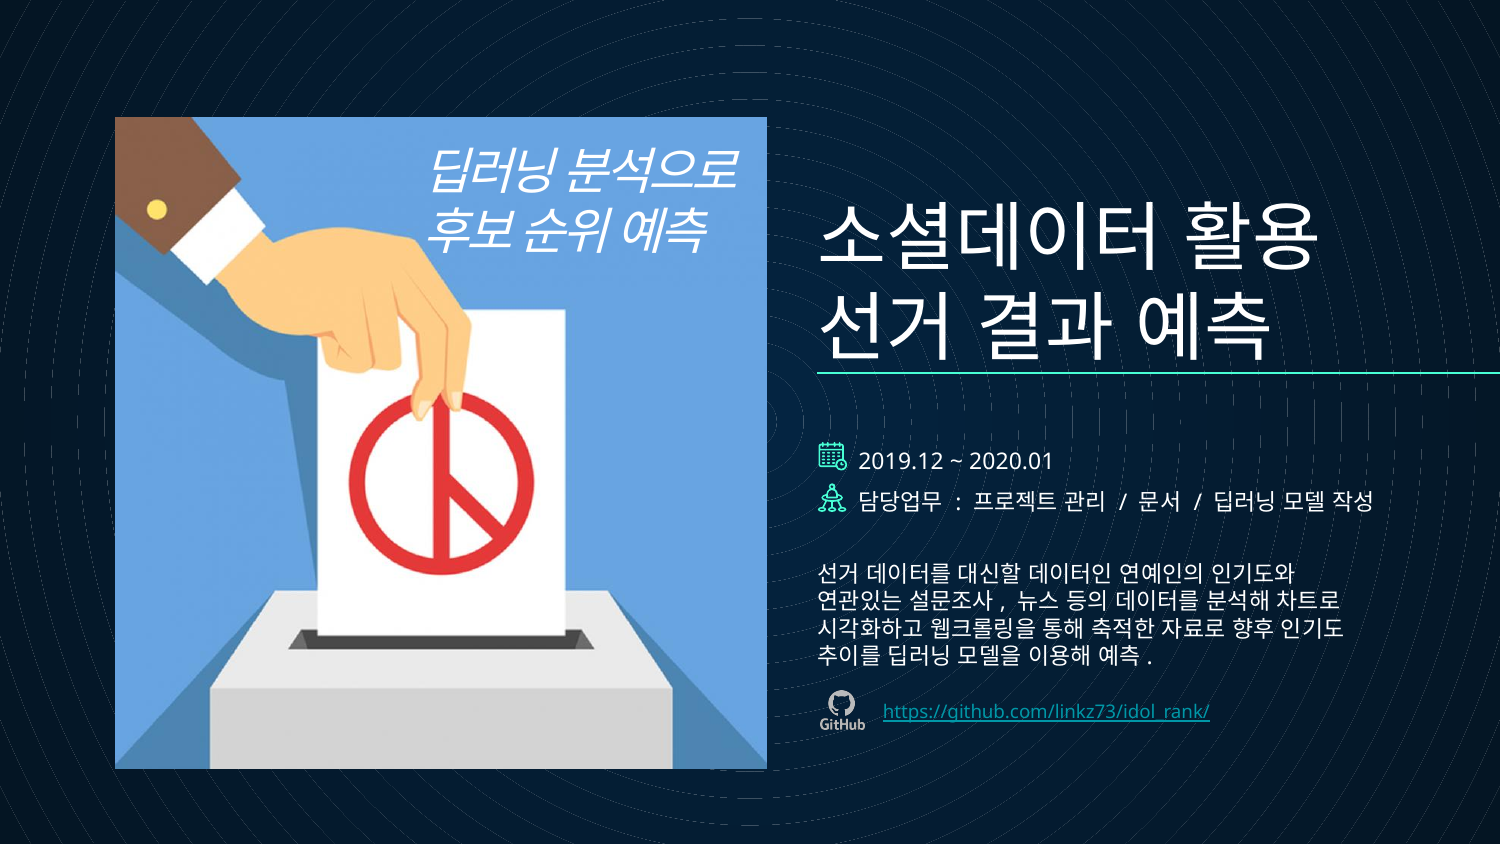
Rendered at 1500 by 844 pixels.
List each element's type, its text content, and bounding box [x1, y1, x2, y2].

text_box [817, 483, 847, 512]
picture [820, 689, 865, 730]
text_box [818, 441, 848, 471]
text_box https://github.com/linkz73/idol_rank/ [868, 692, 1225, 733]
subtitle 2019.12 ~ 2020.01 담당업무 : 프로젝트 관리 / 문서 / 딥러닝 모델 작성 [843, 417, 1411, 524]
text_box 선거 데이터를 대신할 데이터인 연예인의 인기도와 연관있는 설문조사, 뉴스 등의 데이터를 분석해 차트로 시각화하고 웹크롤링을 통해 축적한 자료로 향후 인기도 추이를 딥러닝 모델을 이용해 예측. [802, 544, 1401, 691]
title 소셜데이터 활용 선거 결과 예측 [802, 285, 1438, 385]
picture [115, 116, 768, 769]
